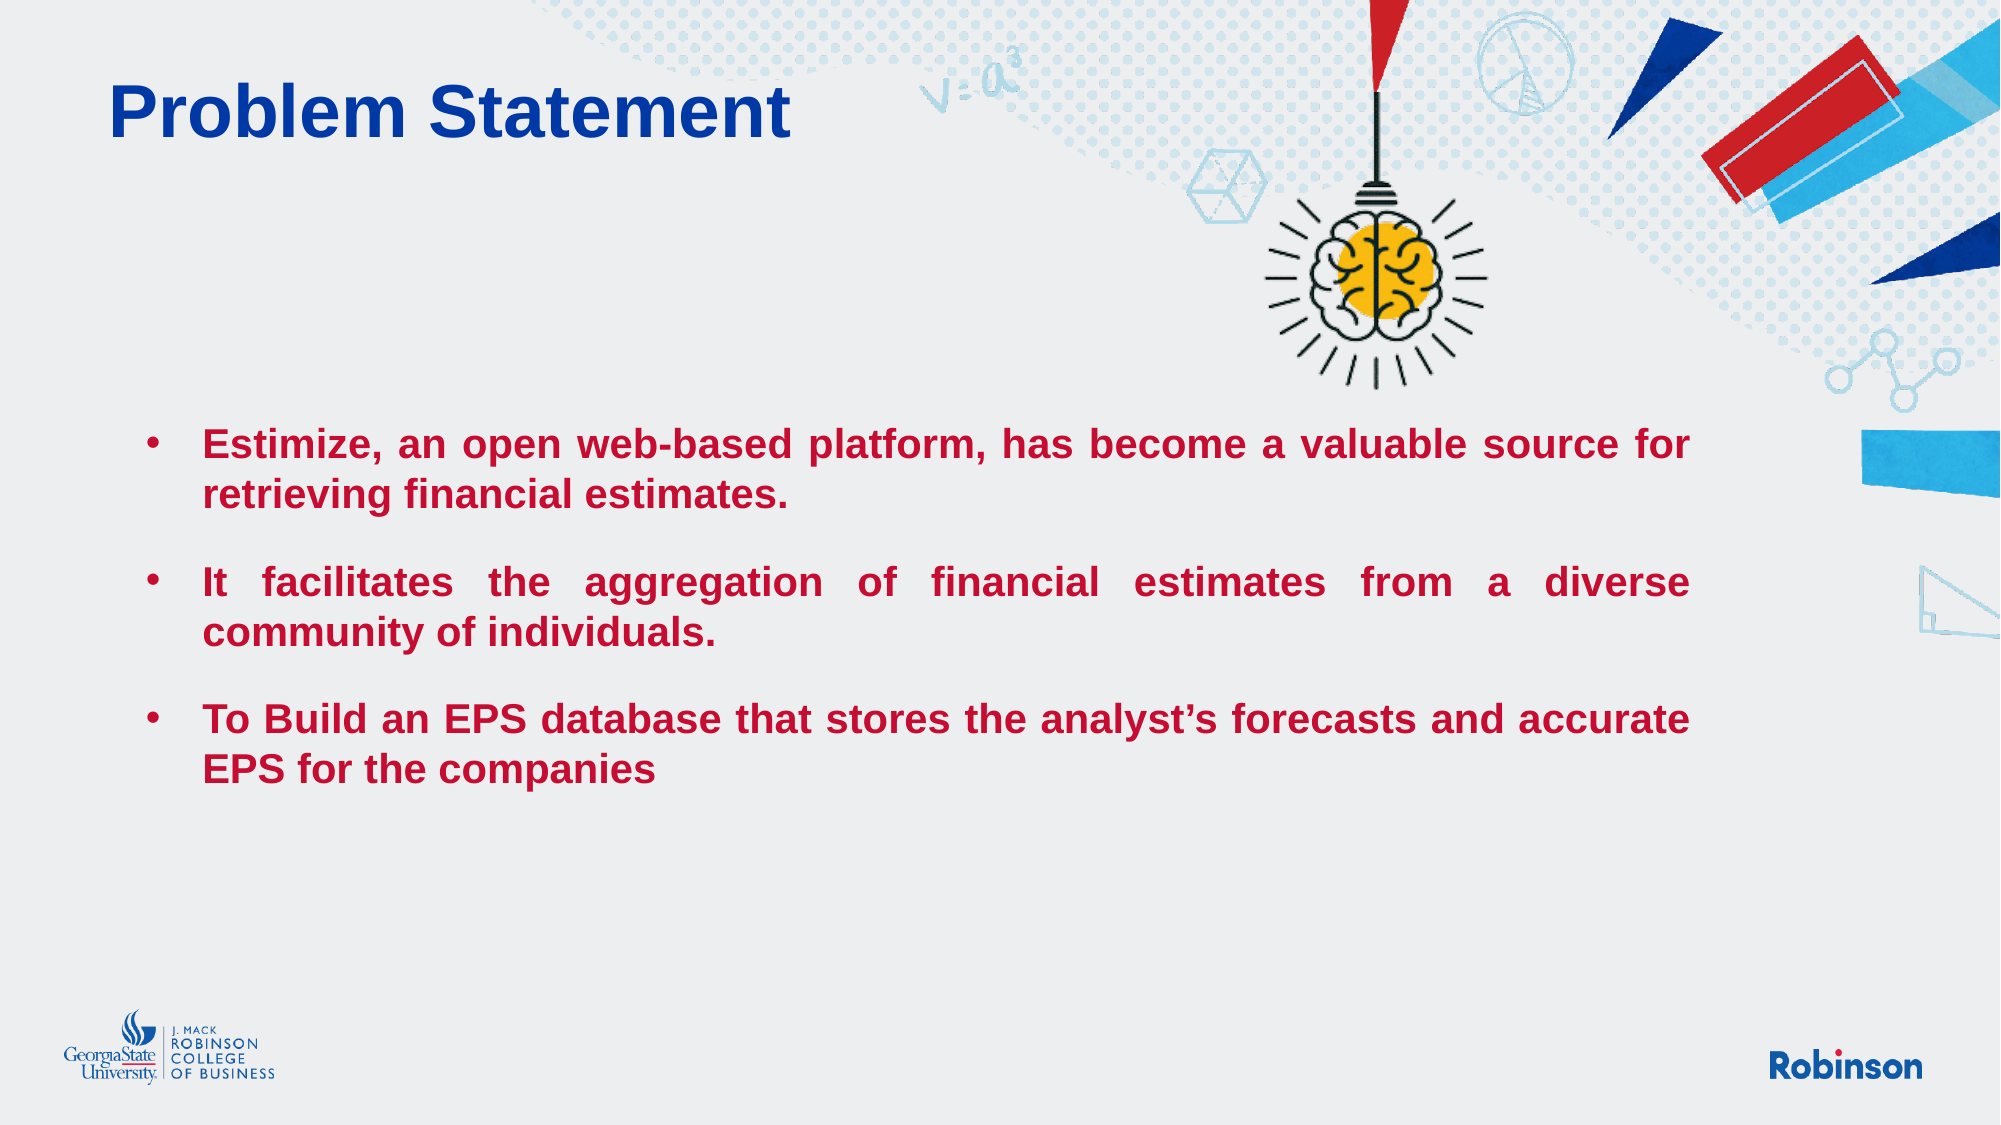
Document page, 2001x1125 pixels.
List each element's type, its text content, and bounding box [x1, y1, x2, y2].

title Problem Statement [108, 72, 1984, 155]
list Estimize, an open web-based platform, has become a valuable source for retrieving financial estimates. It facilitates the aggregation of financial estimates from a diverse community of individuals. To Build an EPS database that stores the analyst’s forecasts and accurate EPS for the companies [108, 416, 1692, 820]
picture [0, 0, 2000, 1125]
